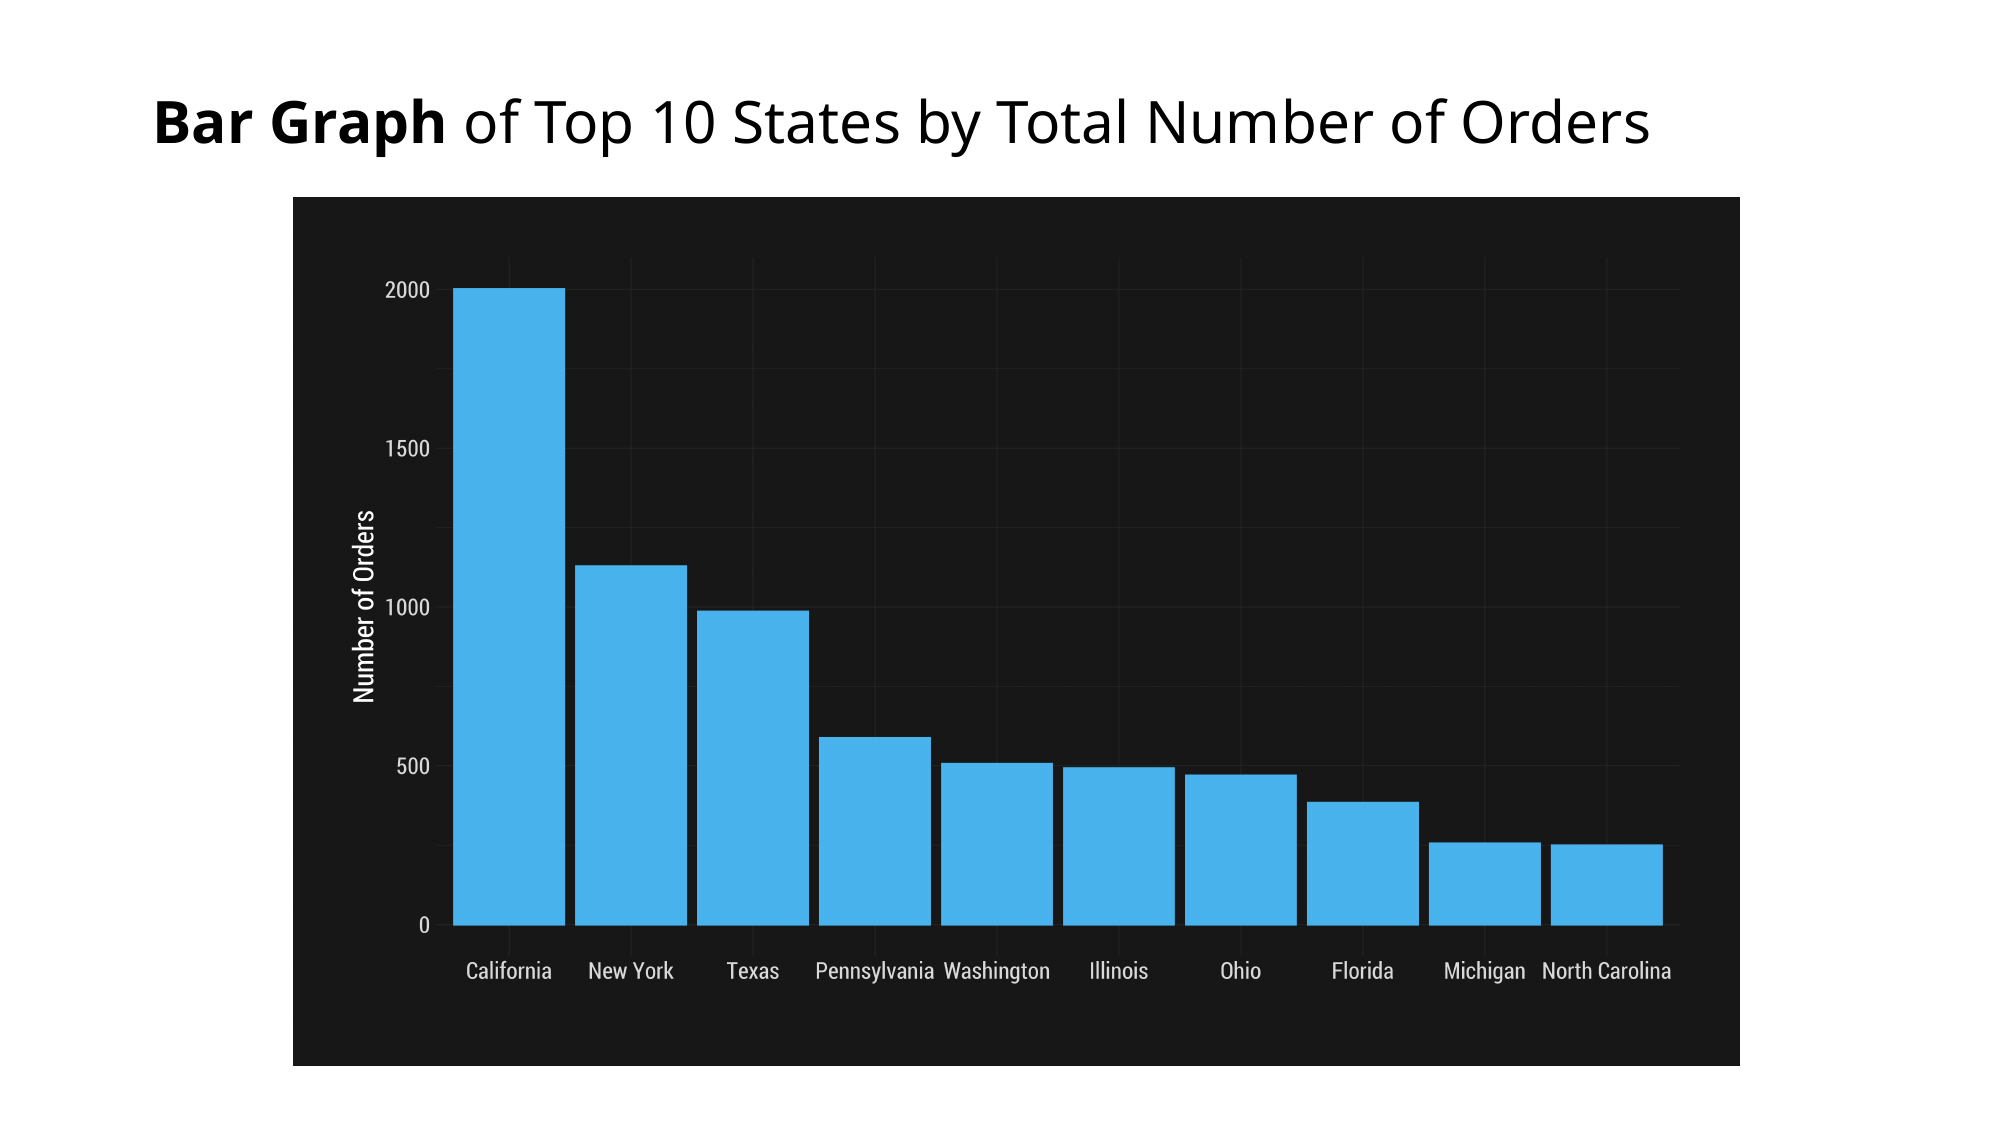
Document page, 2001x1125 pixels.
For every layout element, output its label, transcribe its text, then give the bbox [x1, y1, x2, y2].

title Bar Graph of Top 10 States by Total Number of Orders [137, 59, 1863, 189]
picture [293, 197, 1740, 1066]
